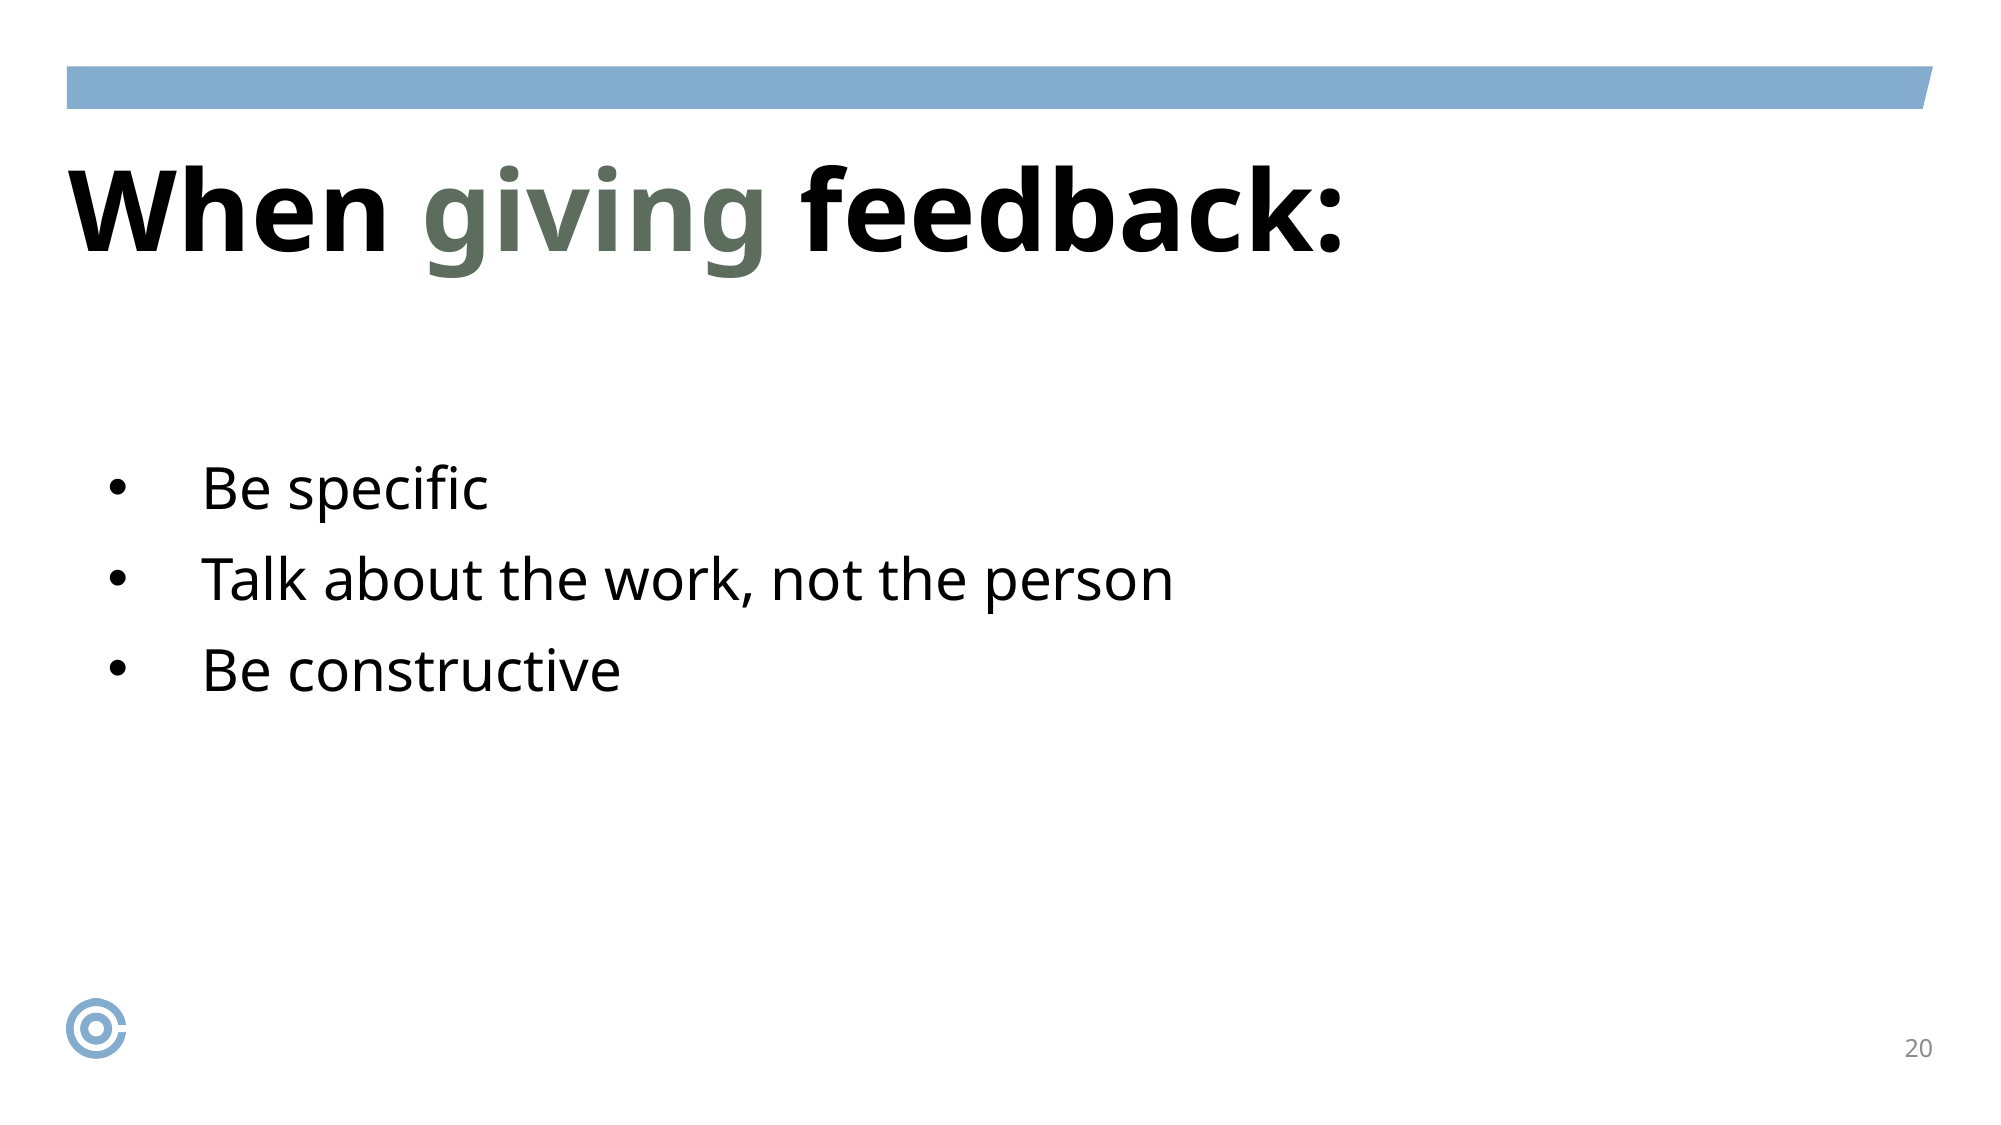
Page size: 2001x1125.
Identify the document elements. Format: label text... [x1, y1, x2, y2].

picture [66, 998, 126, 1059]
slide_number 20 [1483, 1019, 1933, 1080]
text_box Be specific Talk about the work, not the person Be constructive [107, 451, 1806, 971]
title When giving feedback: [68, 153, 1768, 278]
